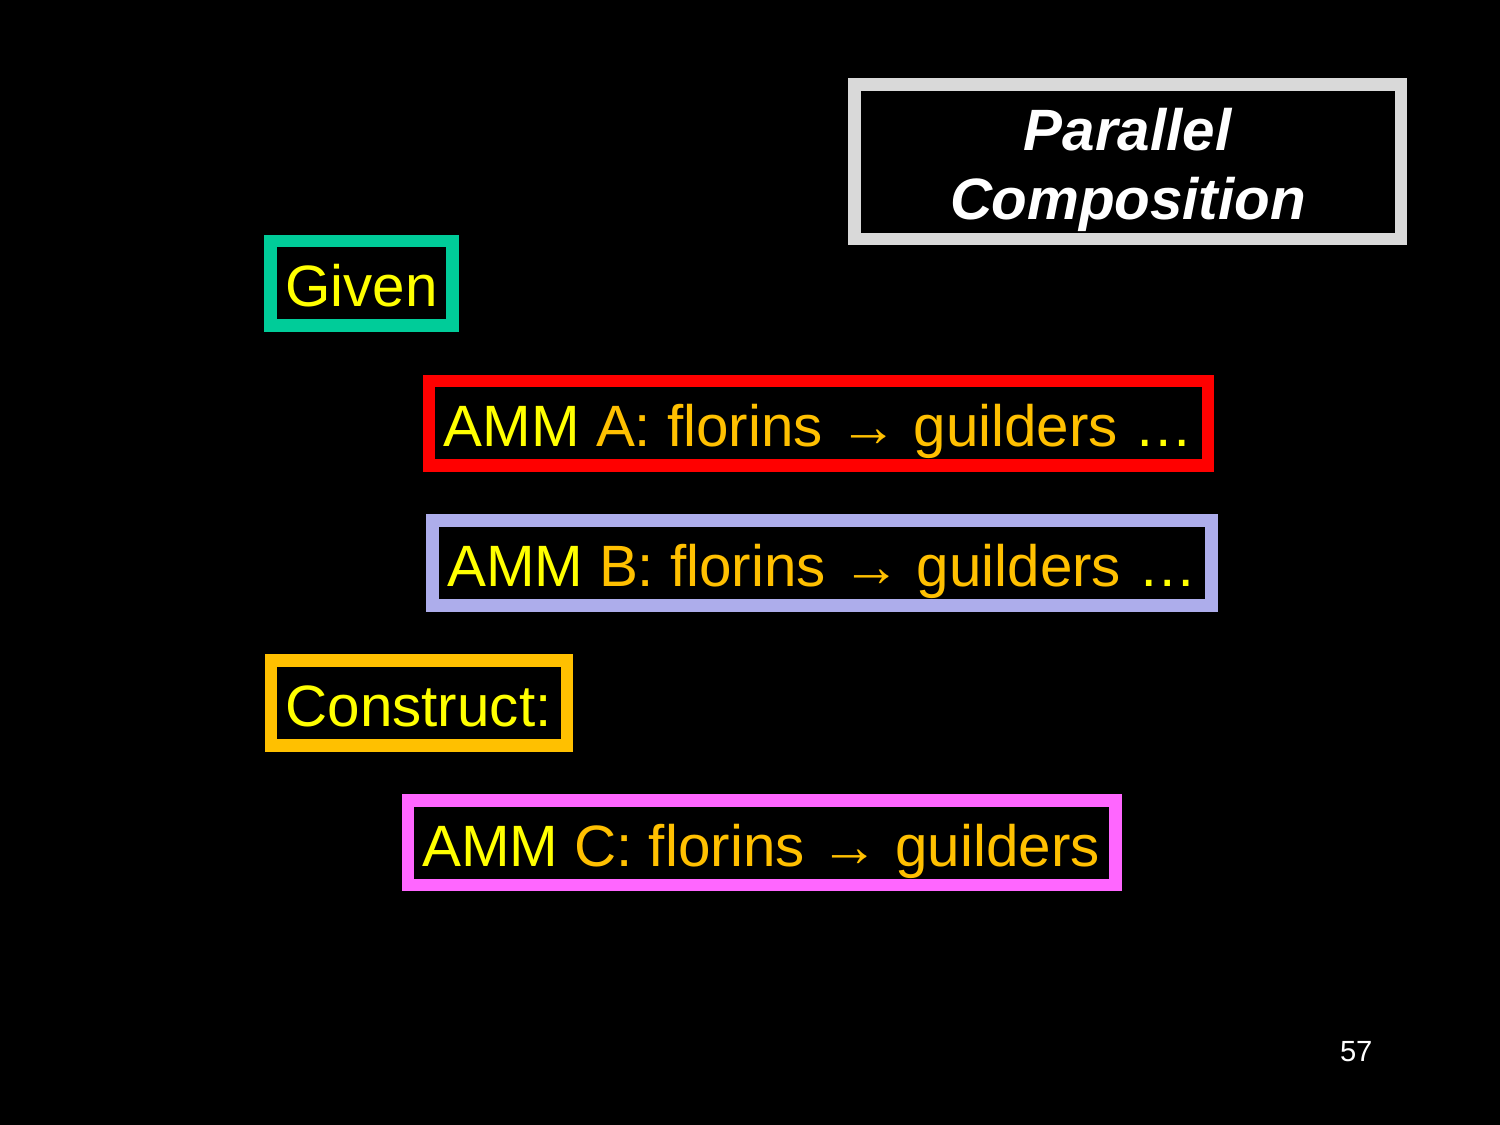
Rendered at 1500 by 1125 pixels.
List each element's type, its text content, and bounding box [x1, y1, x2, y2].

text_box Parallel Composition [854, 84, 1402, 240]
text_box AMM C: florins → guilders [407, 800, 1116, 886]
text_box Given [270, 241, 453, 326]
text_box AMM A: florins → guilders … [430, 380, 1207, 466]
text_box AMM B: florins → guilders … [432, 520, 1212, 606]
text_box Construct: [271, 660, 567, 746]
slide_number 57 [1074, 1024, 1388, 1101]
